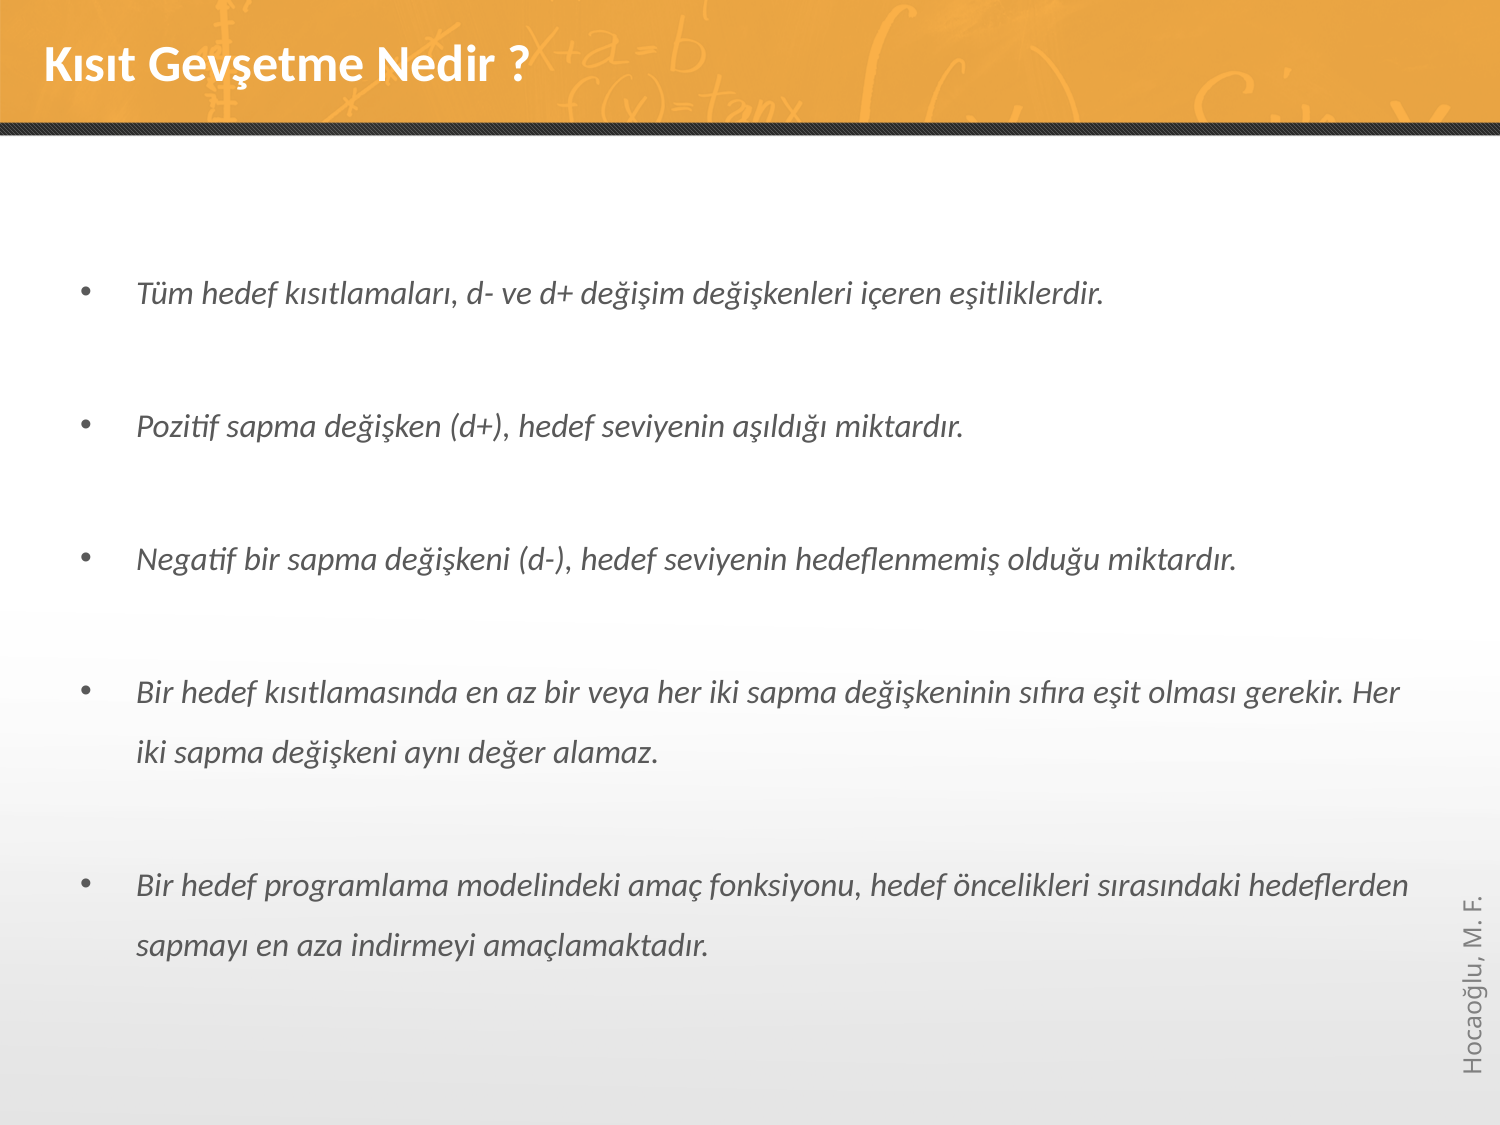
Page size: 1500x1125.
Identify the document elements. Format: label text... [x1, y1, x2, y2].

list Tüm hedef kısıtlamaları, d- ve d+ değişim değişkenleri içeren eşitliklerdir. Pozitif sapma değişken (d+), hedef seviyenin aşıldığı miktardır. Negatif bir sapma değişkeni (d-), hedef seviyenin hedeflenmemiş olduğu miktardır. Bir hedef kısıtlamasında en az bir veya her iki sapma değişkeninin sıfıra eşit olması gerekir. Her iki sapma değişkeni aynı değer alamaz. Bir hedef programlama modelindeki amaç fonksiyonu, hedef öncelikleri sırasındaki hedeflerden sapmayı en aza indirmeyi amaçlamaktadır. [64, 243, 1444, 1045]
picture [0, 0, 1500, 1125]
title Kısıt Gevşetme Nedir ? [29, 0, 1287, 126]
